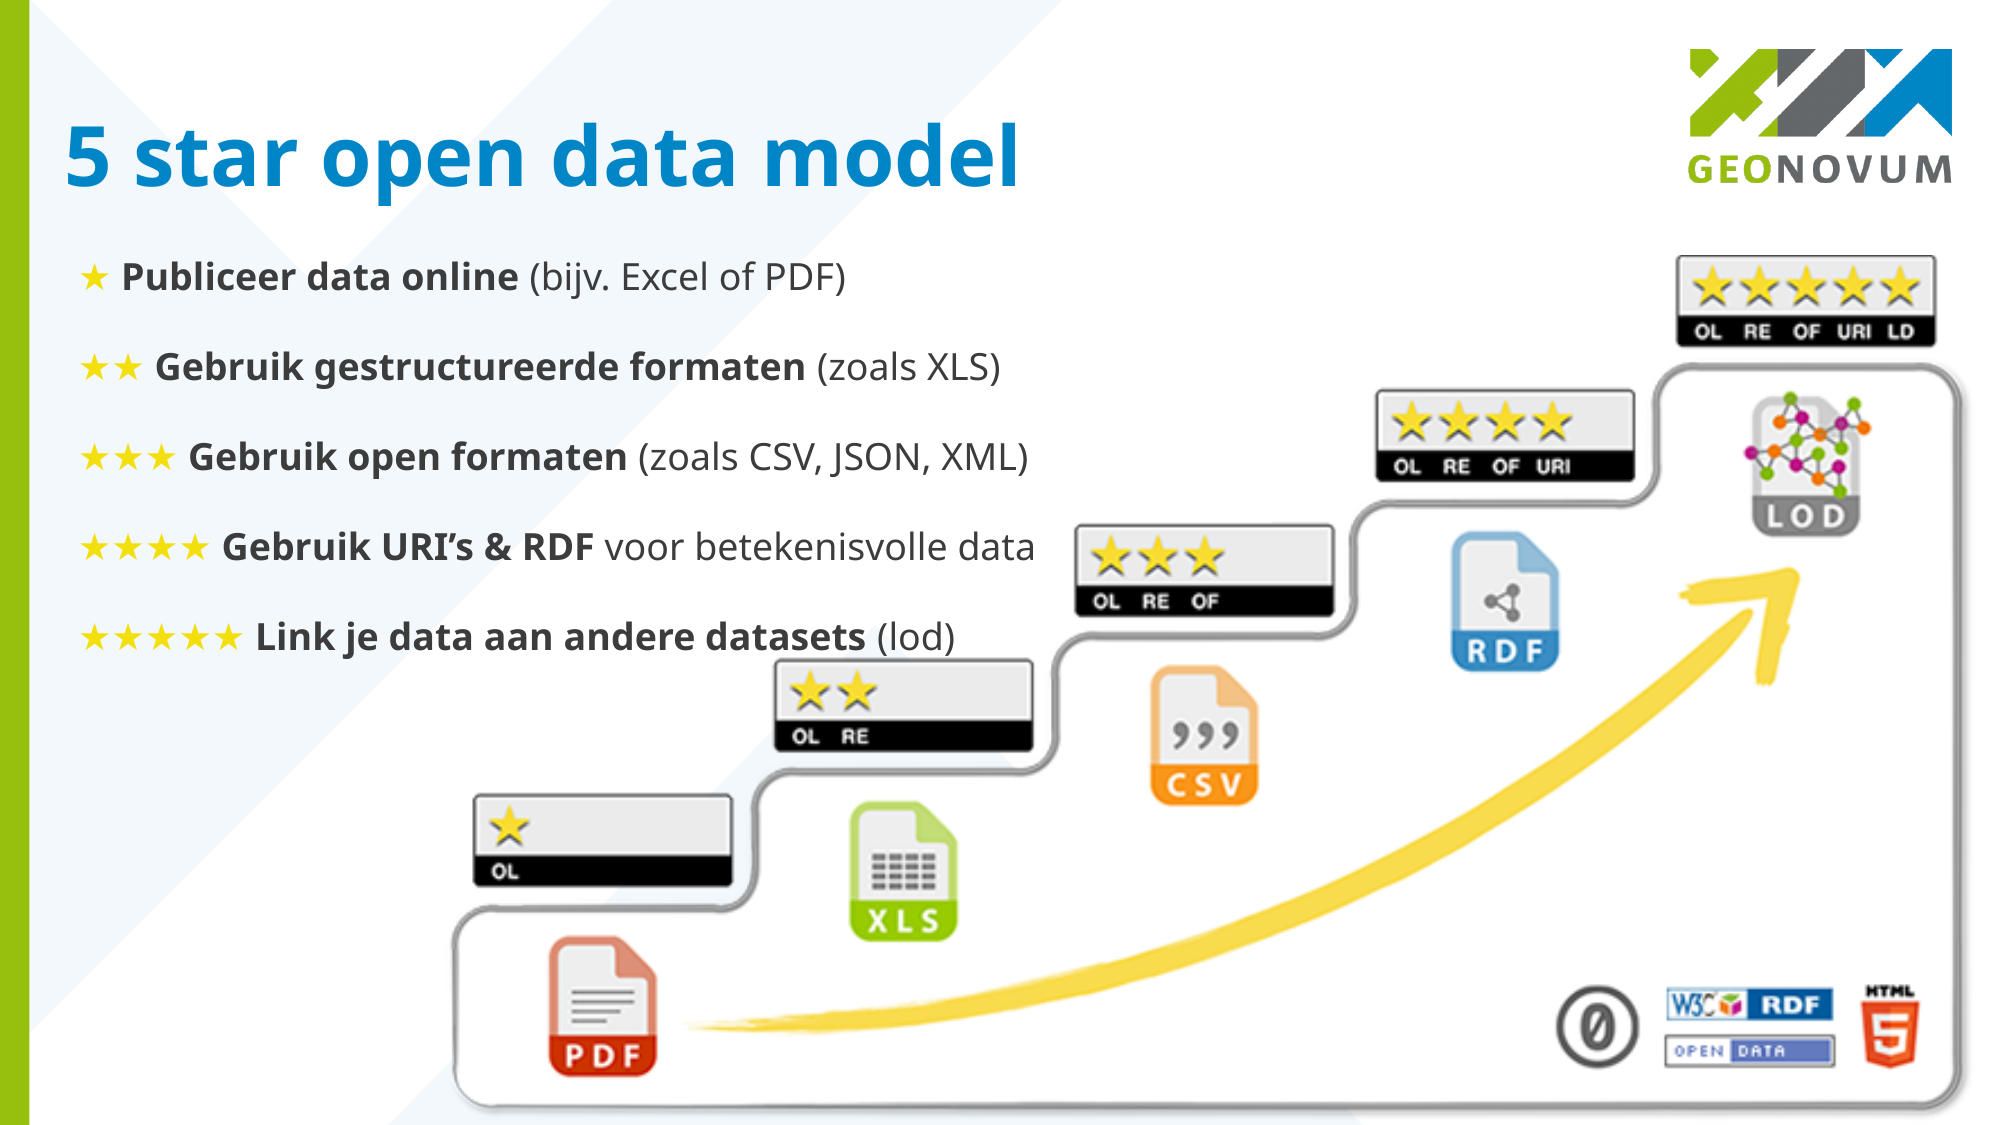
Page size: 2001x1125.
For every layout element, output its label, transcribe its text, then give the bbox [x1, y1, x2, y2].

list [444, 255, 1976, 1125]
title 5 star open data model [49, 0, 1654, 210]
picture [1686, 49, 1955, 186]
text_box ★ Publiceer data online (bijv. Excel of PDF) ★★ Gebruik gestructureerde formaten (zoals XLS) ★★★ Gebruik open formaten (zoals CSV, JSON, XML) ★★★★ Gebruik URI’s & RDF voor betekenisvolle data ★★★★★ Link je data aan andere datasets (lod) [62, 200, 1166, 666]
